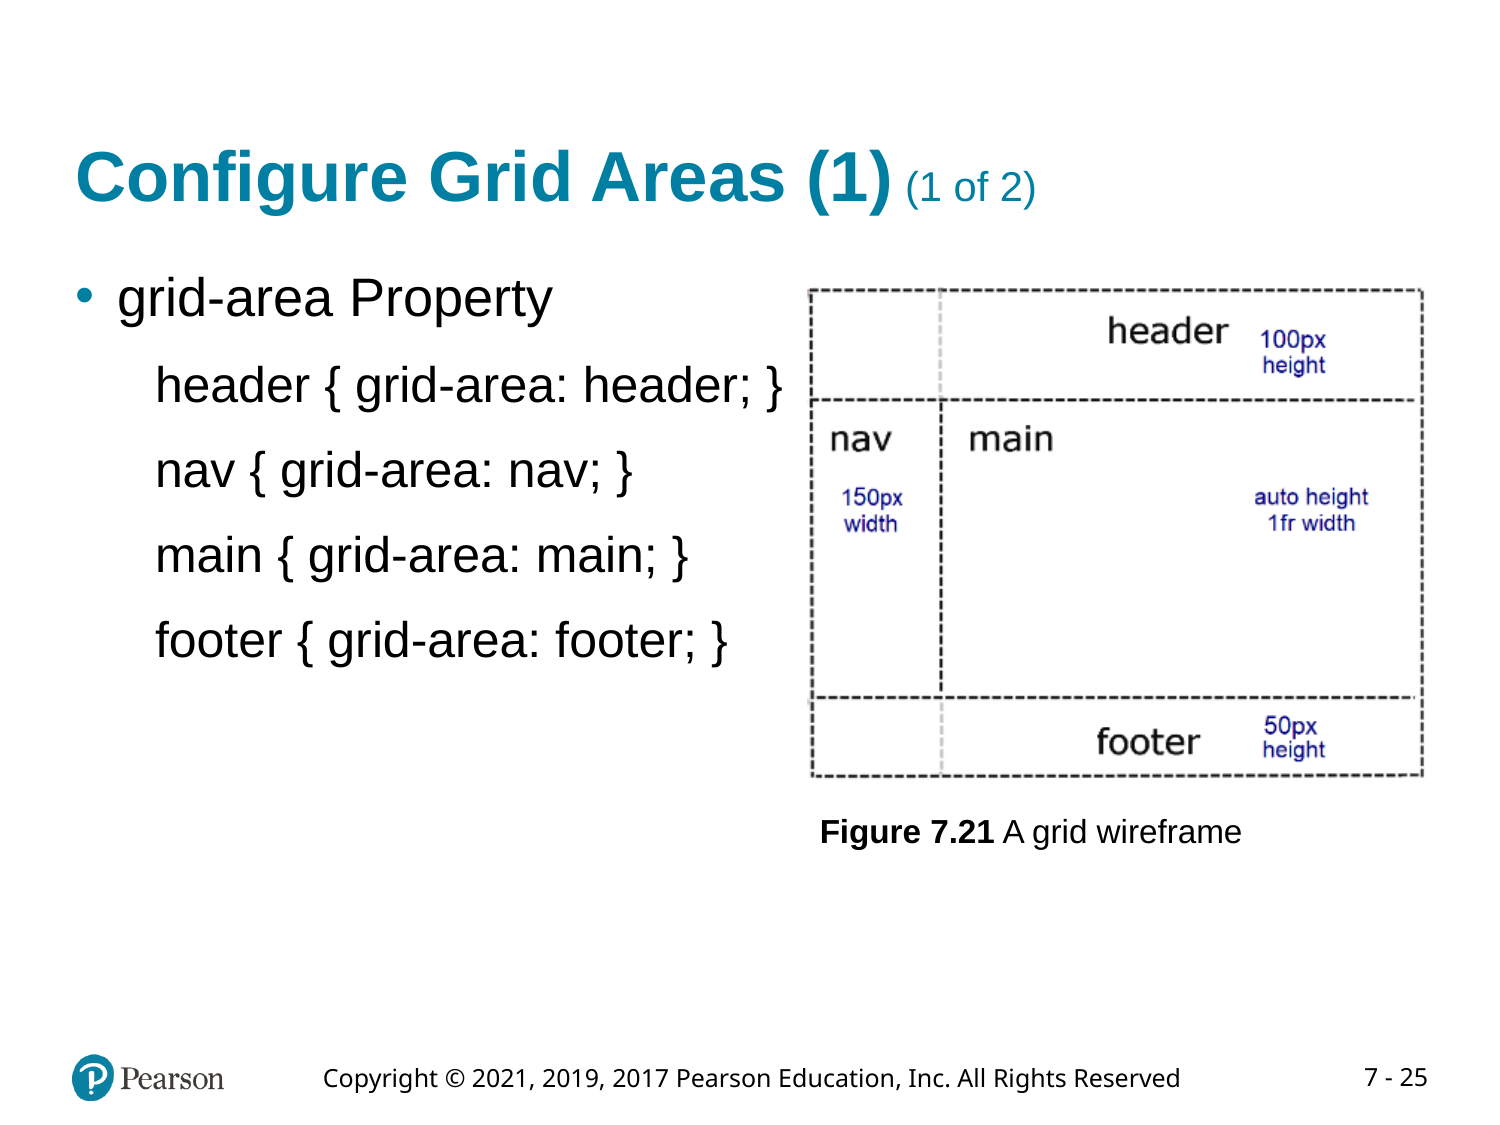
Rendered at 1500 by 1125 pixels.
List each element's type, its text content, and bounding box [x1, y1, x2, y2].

title Configure Grid Areas (1) (1 of 2) [75, 35, 1425, 216]
picture [72, 1054, 89, 1072]
picture [72, 1087, 83, 1101]
picture [81, 1064, 107, 1089]
picture [806, 287, 1426, 783]
picture [99, 1054, 224, 1101]
list grid-area Property header { grid-area: header; } nav { grid-area: nav; } main { grid-area: main; } footer { grid-area: footer; } [75, 262, 788, 1050]
text_box Figure 7.21 A grid wireframe [804, 802, 1268, 858]
